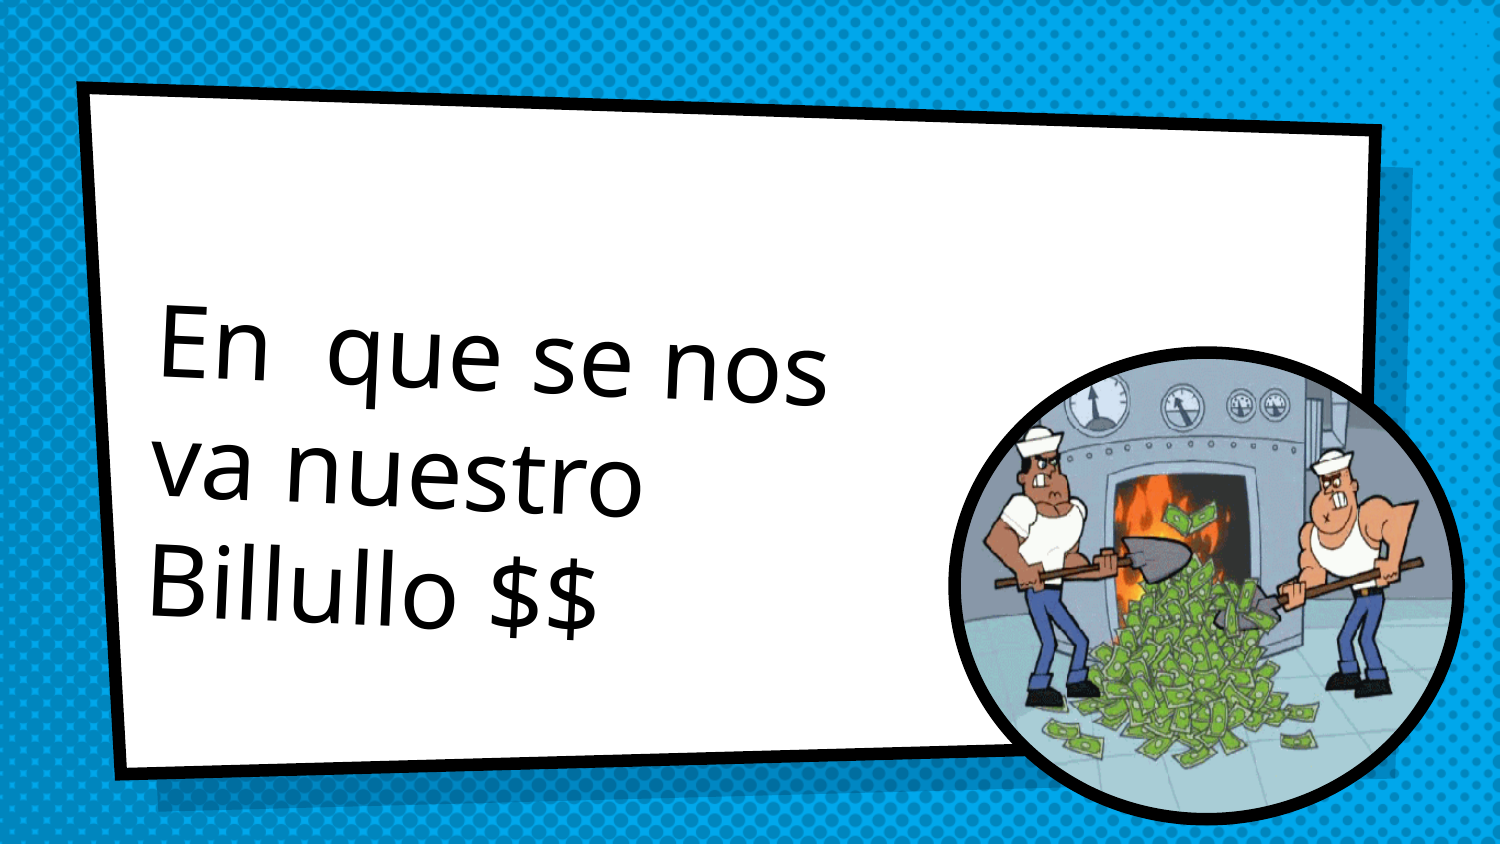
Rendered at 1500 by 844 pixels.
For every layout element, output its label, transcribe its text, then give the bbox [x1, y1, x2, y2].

picture [954, 352, 1459, 820]
list [468, 490, 949, 697]
title En que se nos va nuestro Billullo $$ [139, 260, 955, 423]
